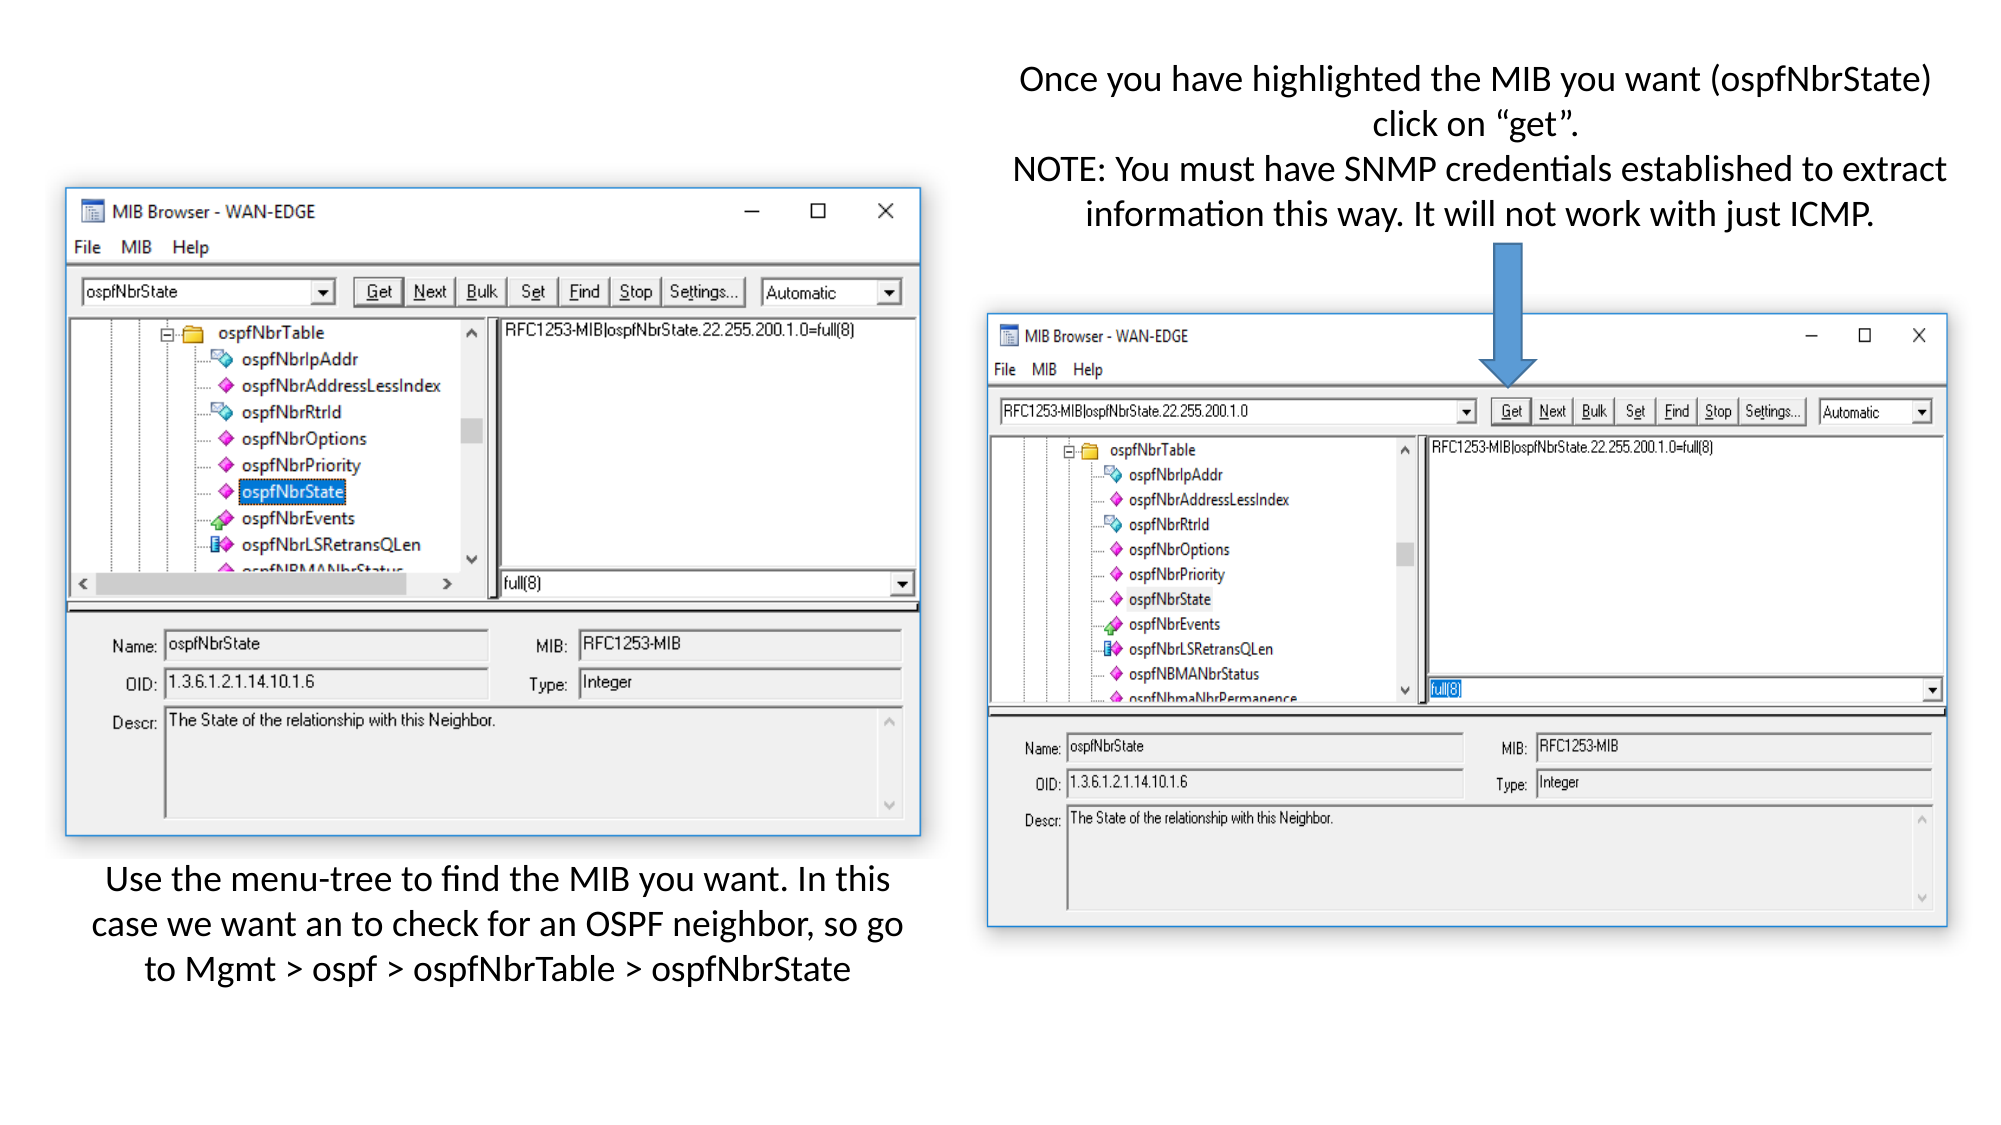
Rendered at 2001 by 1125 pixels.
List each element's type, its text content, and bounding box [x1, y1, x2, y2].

picture [965, 294, 1979, 957]
text_box Once you have highlighted the MIB you want (ospfNbrState) click on “get”. NOTE: You must have SNMP credentials established to extract information this way. It will not work with just ICMP. [997, 46, 1964, 242]
text_box Use the menu-tree to find the MIB you want. In this case we want an to check for an OSPF neighbor, so go to Mgmt > ospf > ospfNbrTable > ospfNbrState [69, 859, 927, 996]
picture [45, 162, 952, 859]
text_box [1493, 242, 1523, 294]
